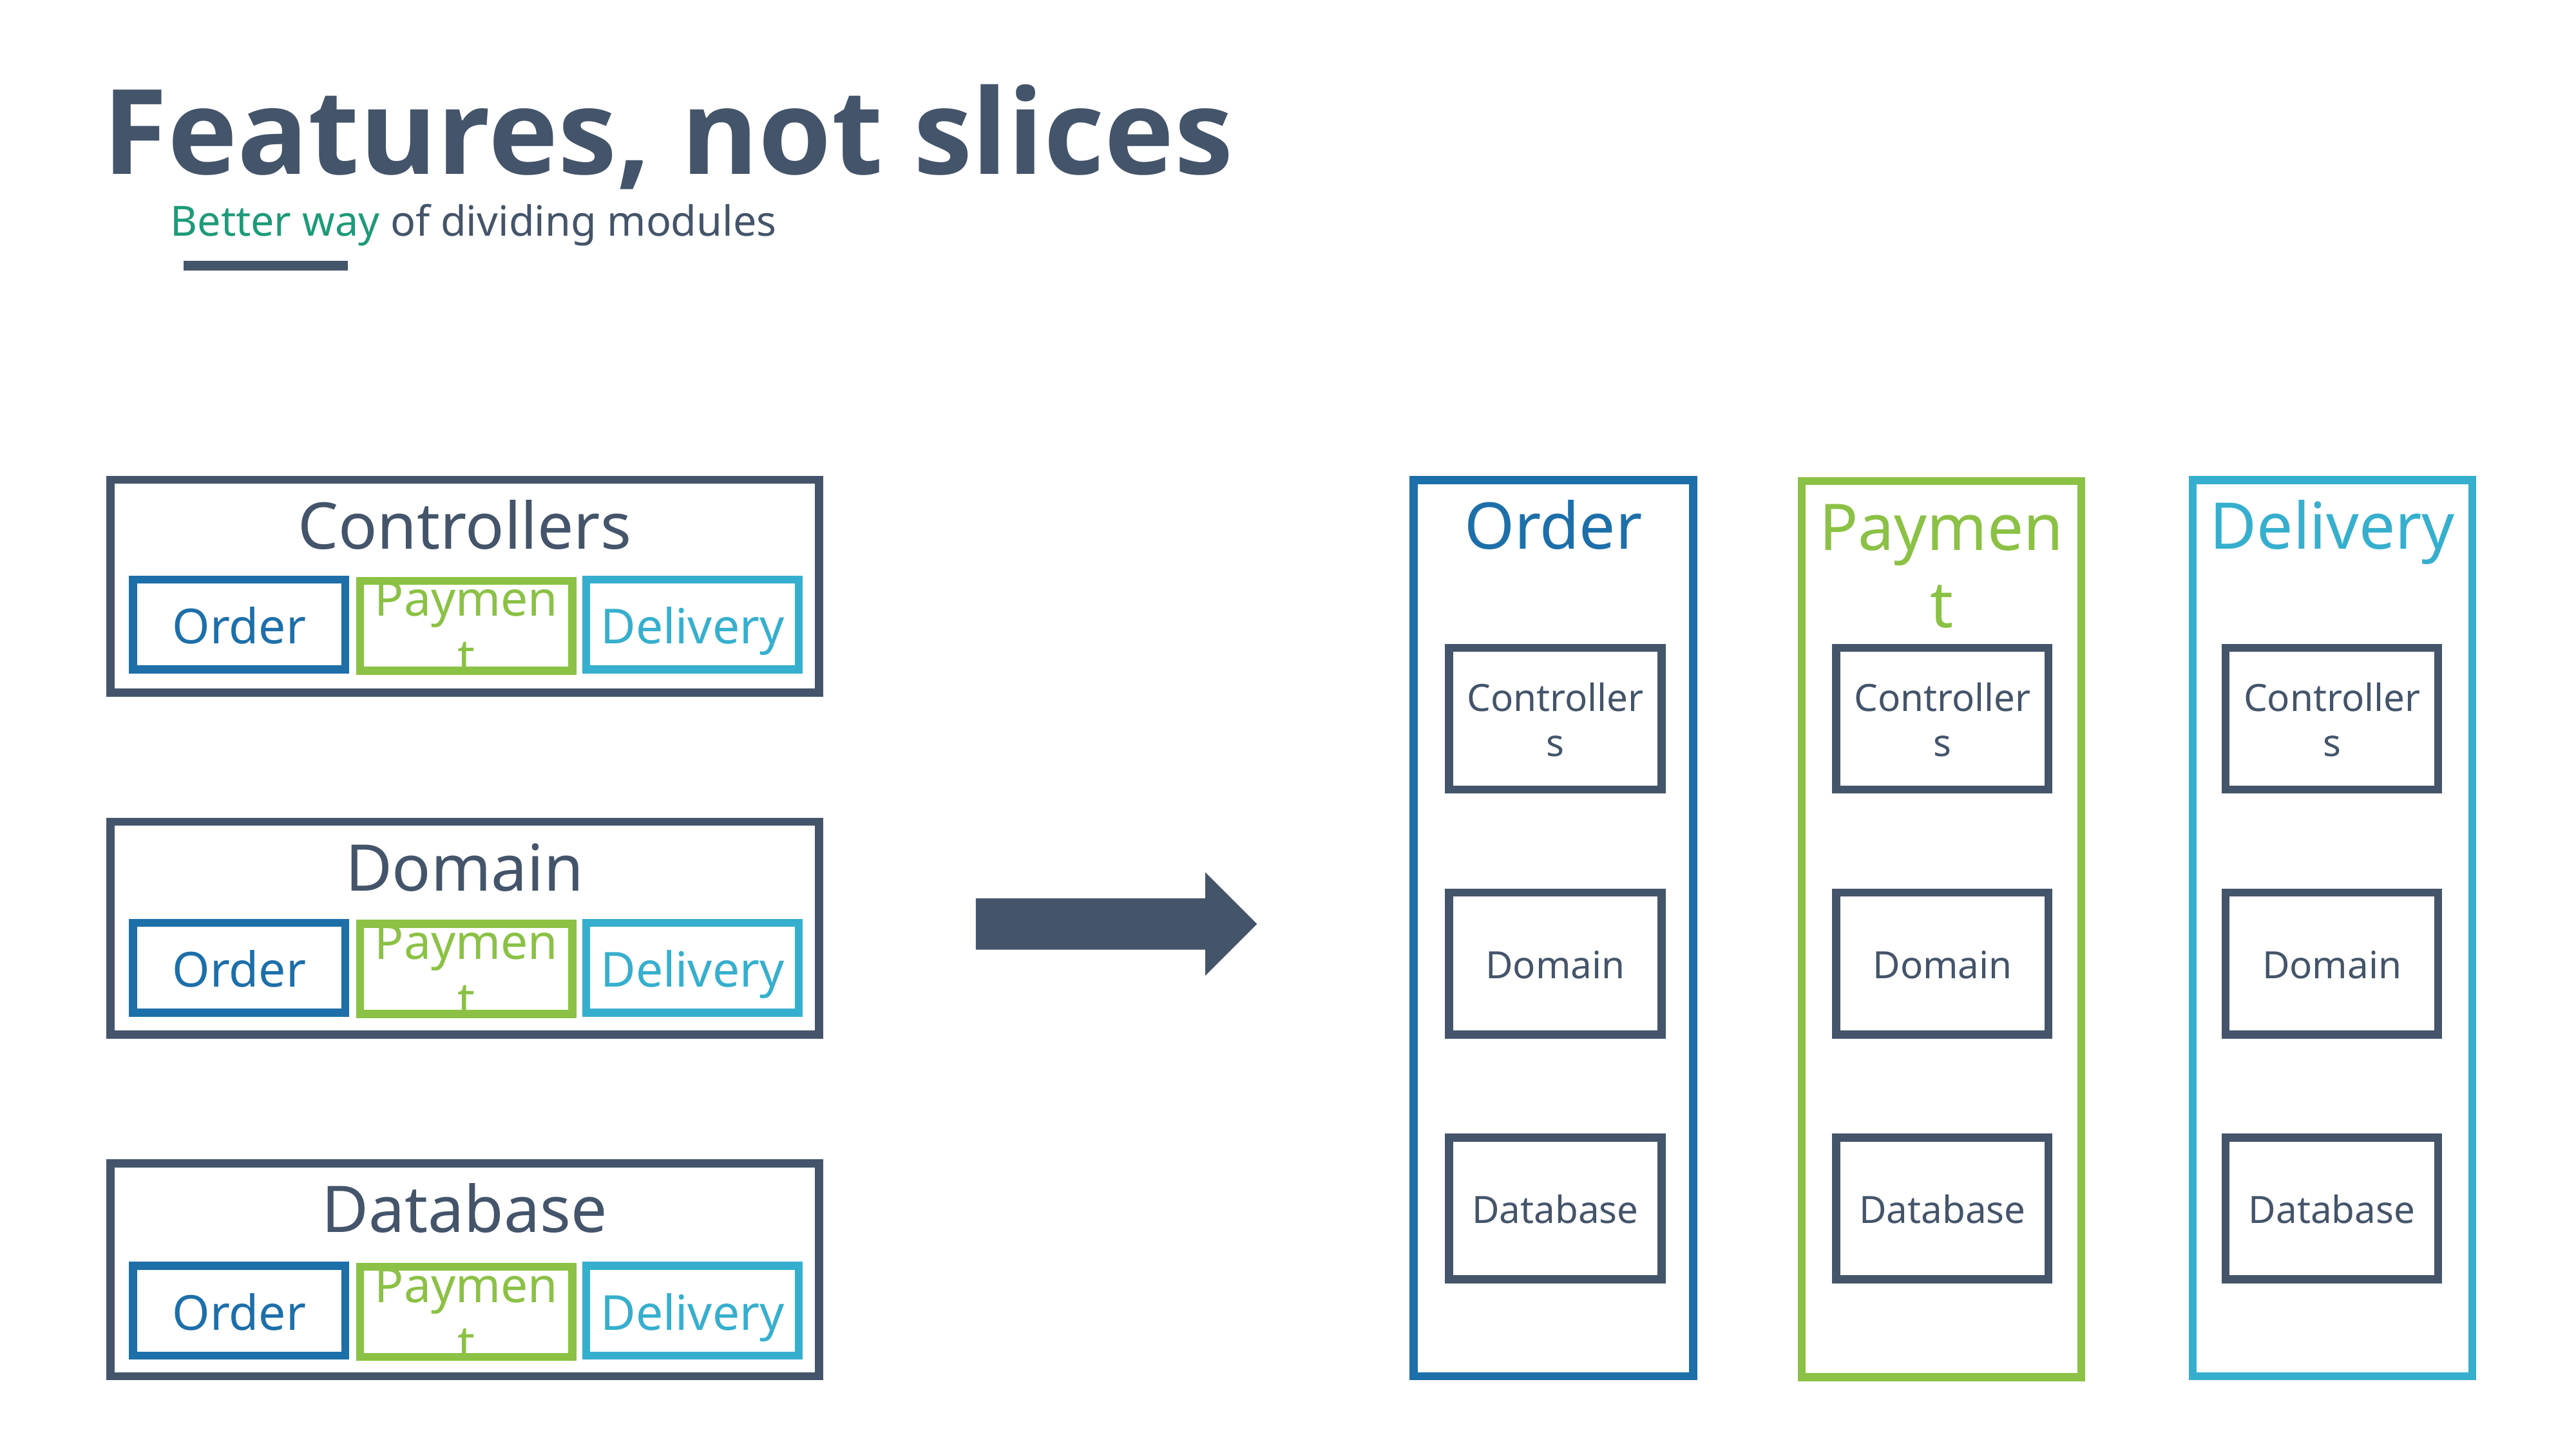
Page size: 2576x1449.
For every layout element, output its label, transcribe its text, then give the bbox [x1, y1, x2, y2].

text_box Payment [359, 1266, 573, 1358]
text_box Delivery [586, 922, 799, 1014]
text_box Database [110, 1162, 819, 1377]
text_box Domain [2225, 892, 2439, 1035]
text_box Order [132, 922, 346, 1014]
text_box [975, 872, 1257, 976]
text_box Controllers [2225, 647, 2439, 790]
text_box Controllers [1835, 647, 2049, 790]
text_box Database [1449, 1137, 1662, 1280]
text_box Domain [1449, 892, 1662, 1035]
text_box Controllers [110, 479, 819, 694]
text_box Domain [110, 821, 819, 1035]
text_box Order [132, 579, 346, 670]
text_box Payment [359, 923, 573, 1015]
text_box Features, not slices [93, 51, 1244, 203]
text_box Payment [1801, 480, 2082, 1378]
text_box Payment [359, 580, 573, 672]
text_box Order [132, 1265, 346, 1356]
text_box Delivery [586, 579, 799, 670]
text_box Delivery [586, 1265, 799, 1356]
text_box [184, 261, 348, 271]
text_box Domain [1835, 892, 2049, 1035]
text_box Database [1835, 1137, 2049, 1280]
text_box Controllers [1449, 647, 1662, 790]
text_box Order [1413, 479, 1694, 1377]
text_box Better way of dividing modules [147, 173, 800, 256]
text_box Database [2225, 1137, 2439, 1280]
text_box Delivery [2192, 479, 2473, 1377]
